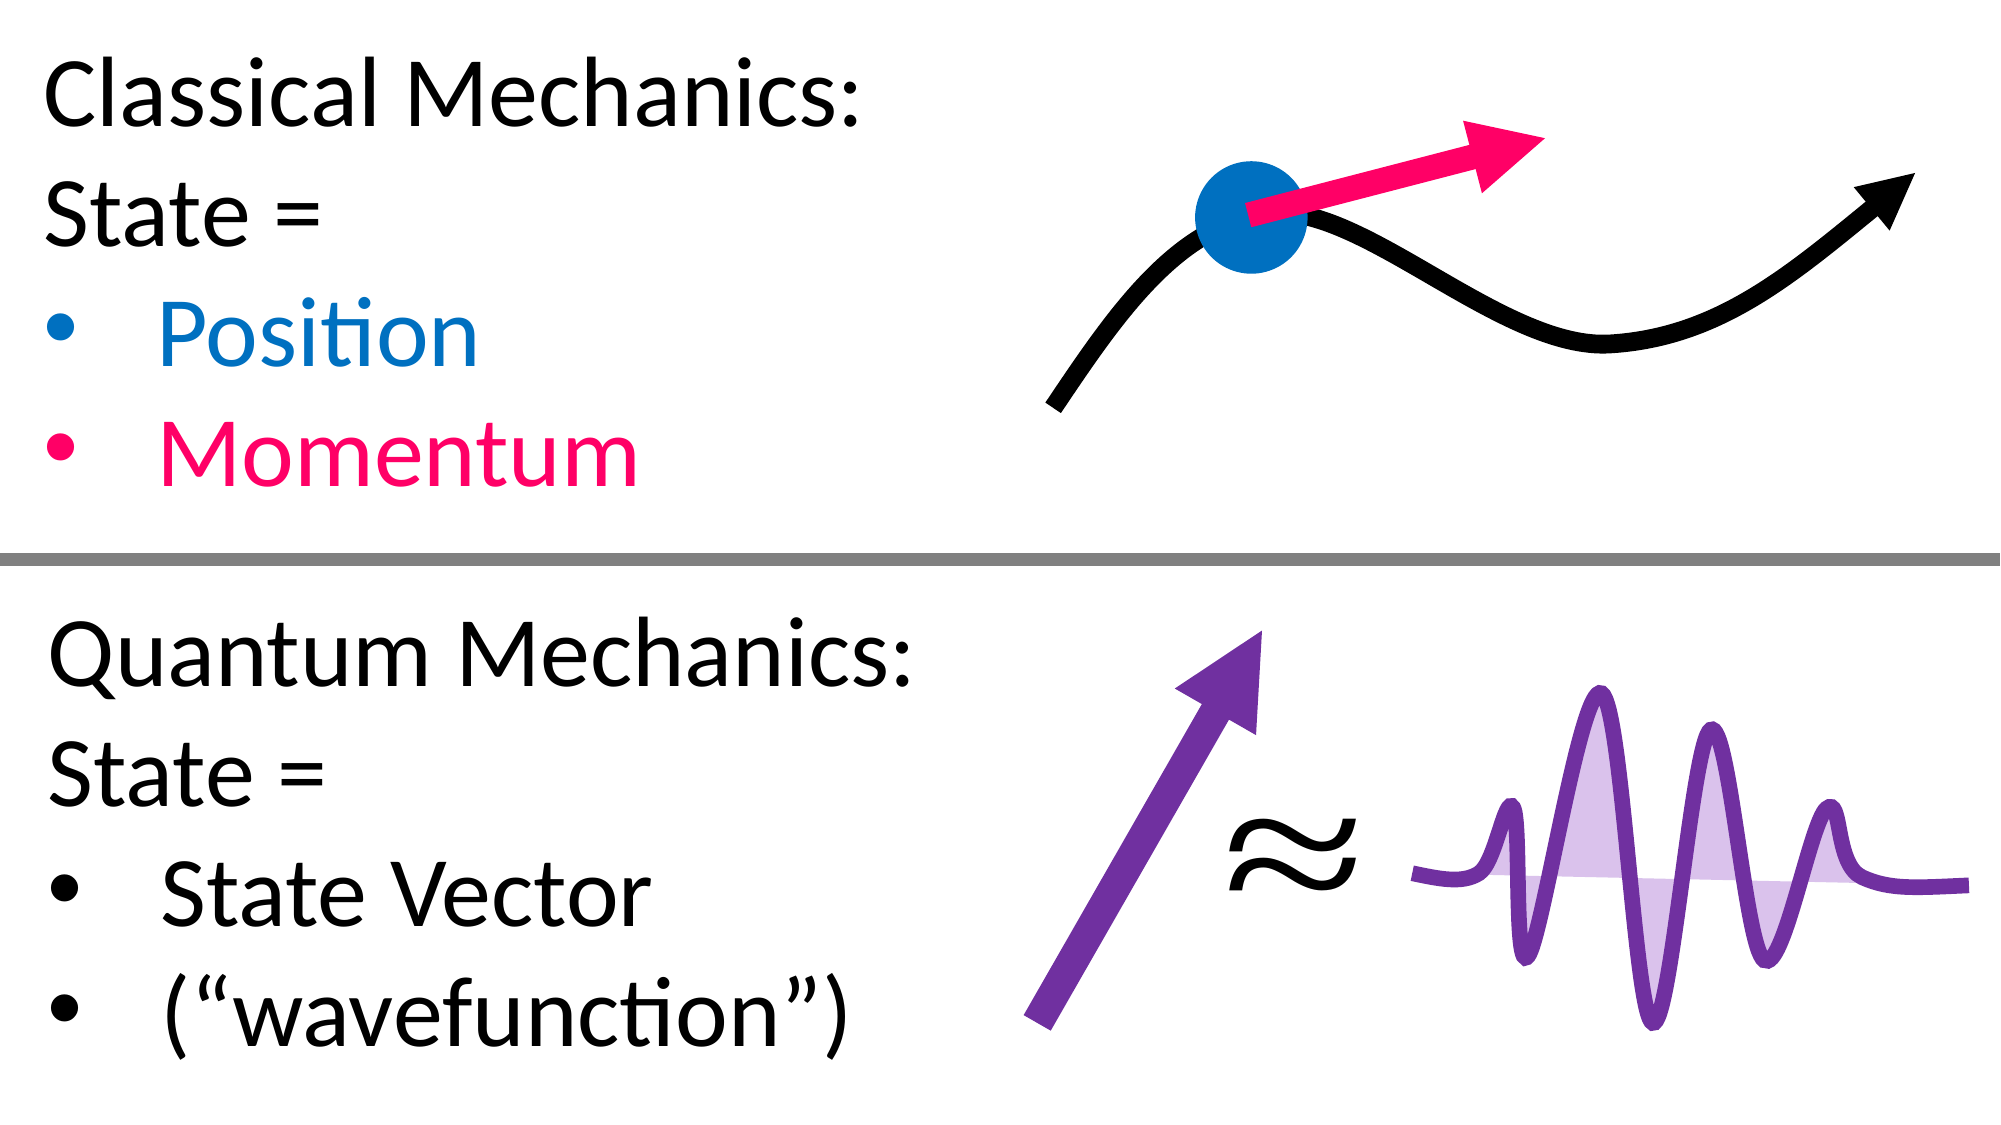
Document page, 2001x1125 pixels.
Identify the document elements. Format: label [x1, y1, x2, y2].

text_box [1194, 160, 1309, 275]
text_box [1218, 692, 1969, 1023]
text_box [1052, 172, 1916, 409]
text_box [1037, 630, 1262, 1023]
text_box [1248, 138, 1546, 216]
